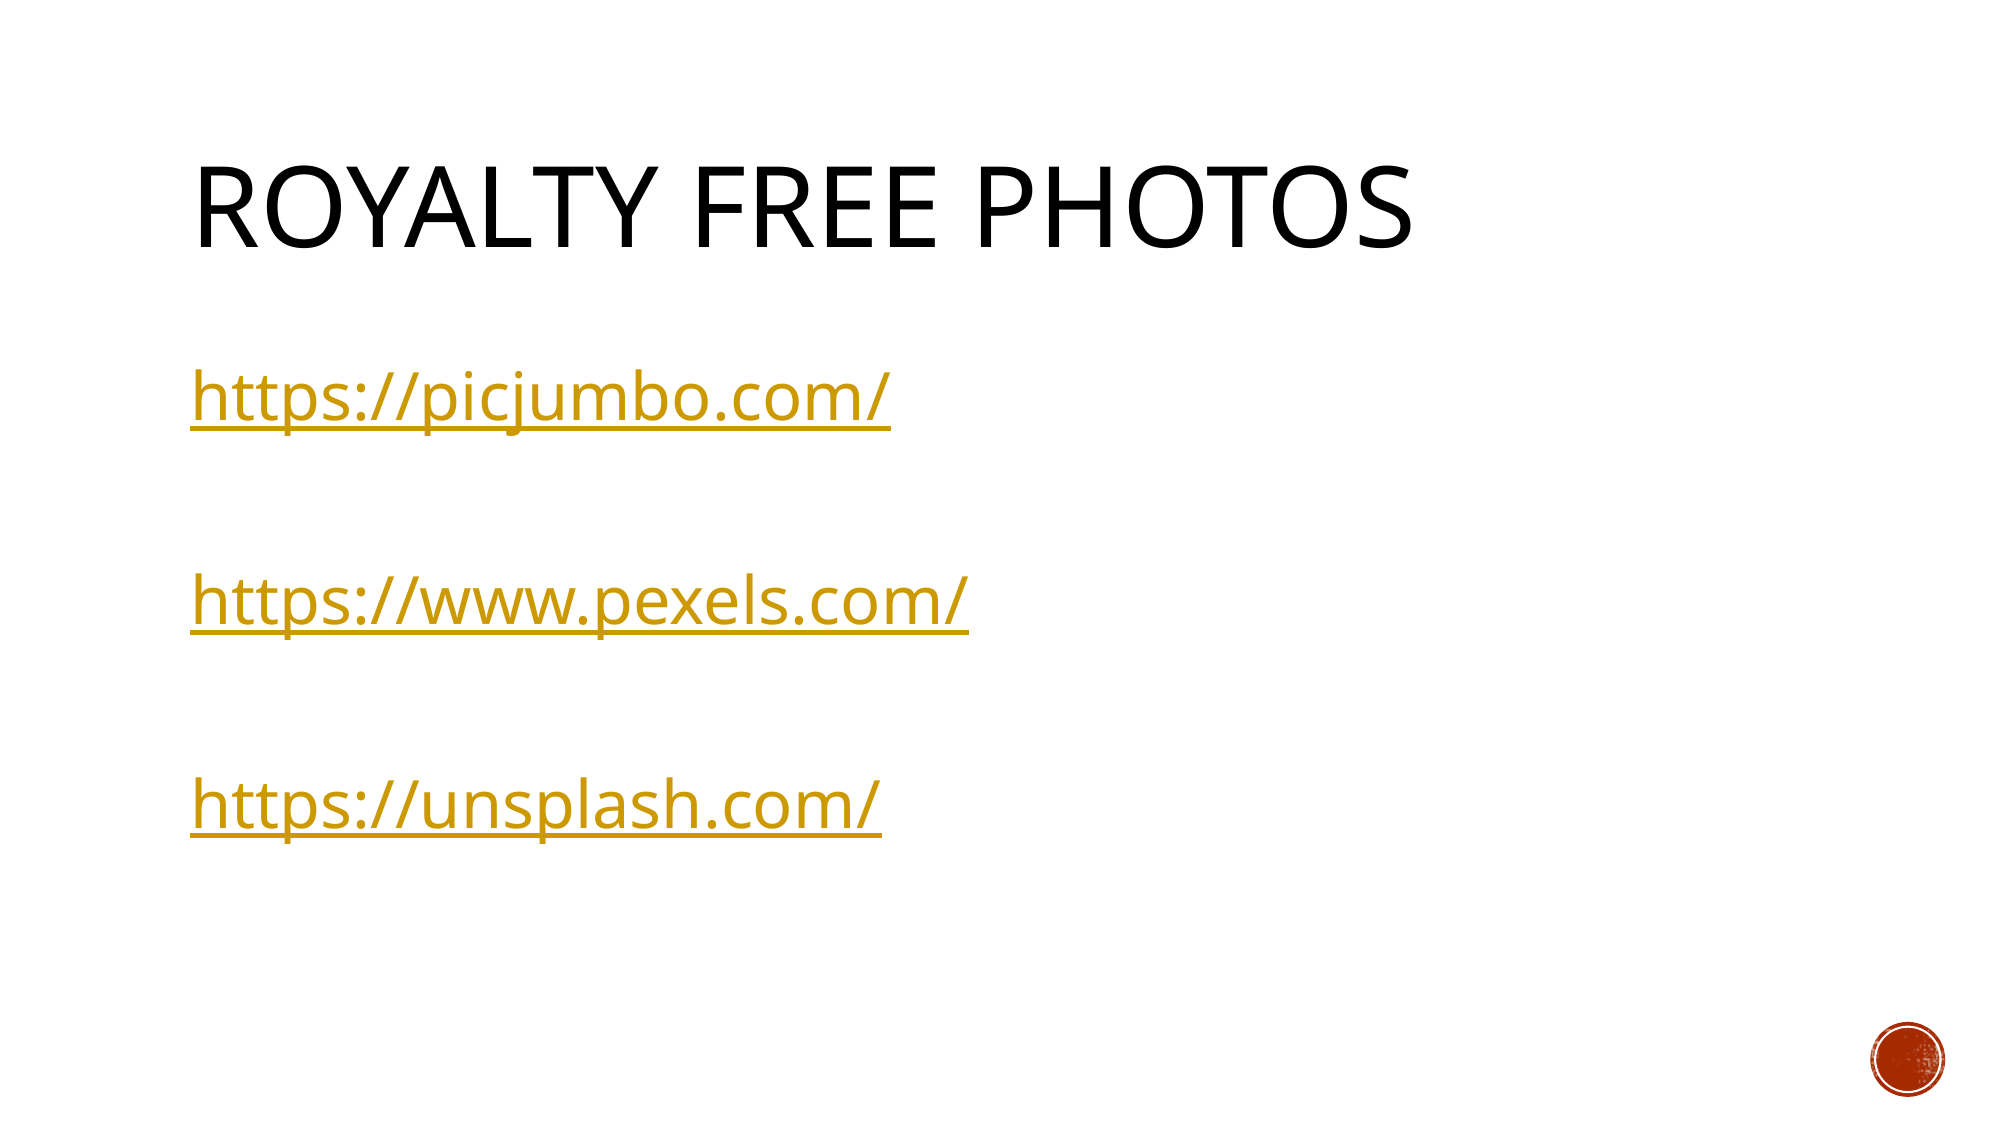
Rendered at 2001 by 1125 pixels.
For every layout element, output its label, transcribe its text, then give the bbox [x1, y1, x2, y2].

title ROYALTY FREE PHOTOS [175, 79, 1826, 344]
list https://picjumbo.com/ https://www.pexels.com/ https://unsplash.com/ [175, 348, 1826, 1013]
